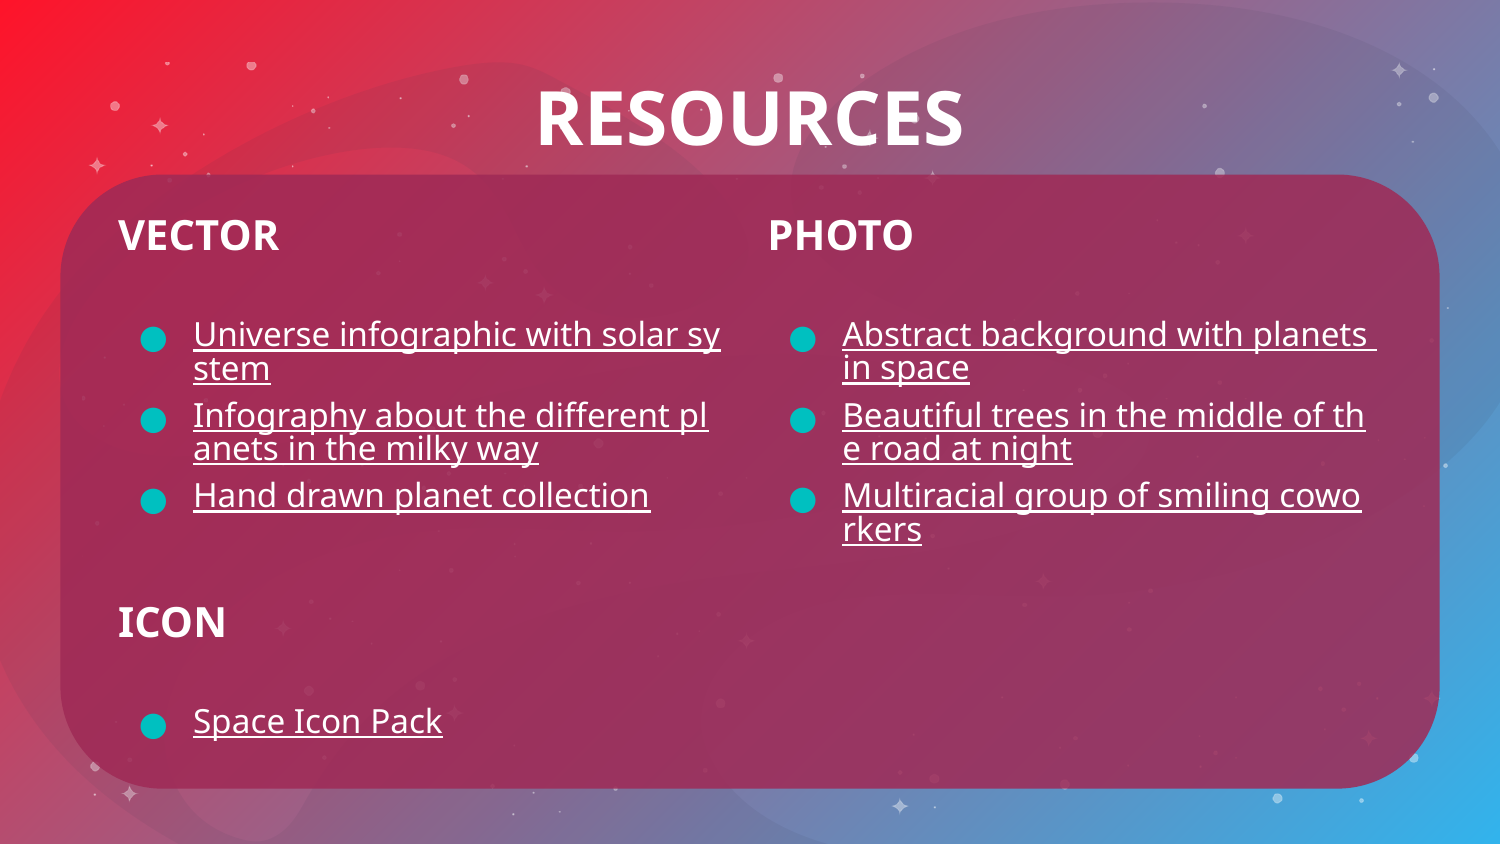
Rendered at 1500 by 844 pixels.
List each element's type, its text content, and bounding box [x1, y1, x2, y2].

picture [0, 0, 1500, 844]
list PHOTO Abstract background with planets in space Beautiful trees in the middle of the road at night Multiracial group of smiling coworkers [767, 209, 1382, 738]
list VECTOR Universe infographic with solar system Infography about the different planets in the milky way Hand drawn planet collection ICON Space Icon Pack [118, 209, 733, 738]
title RESOURCES [118, 70, 1382, 149]
